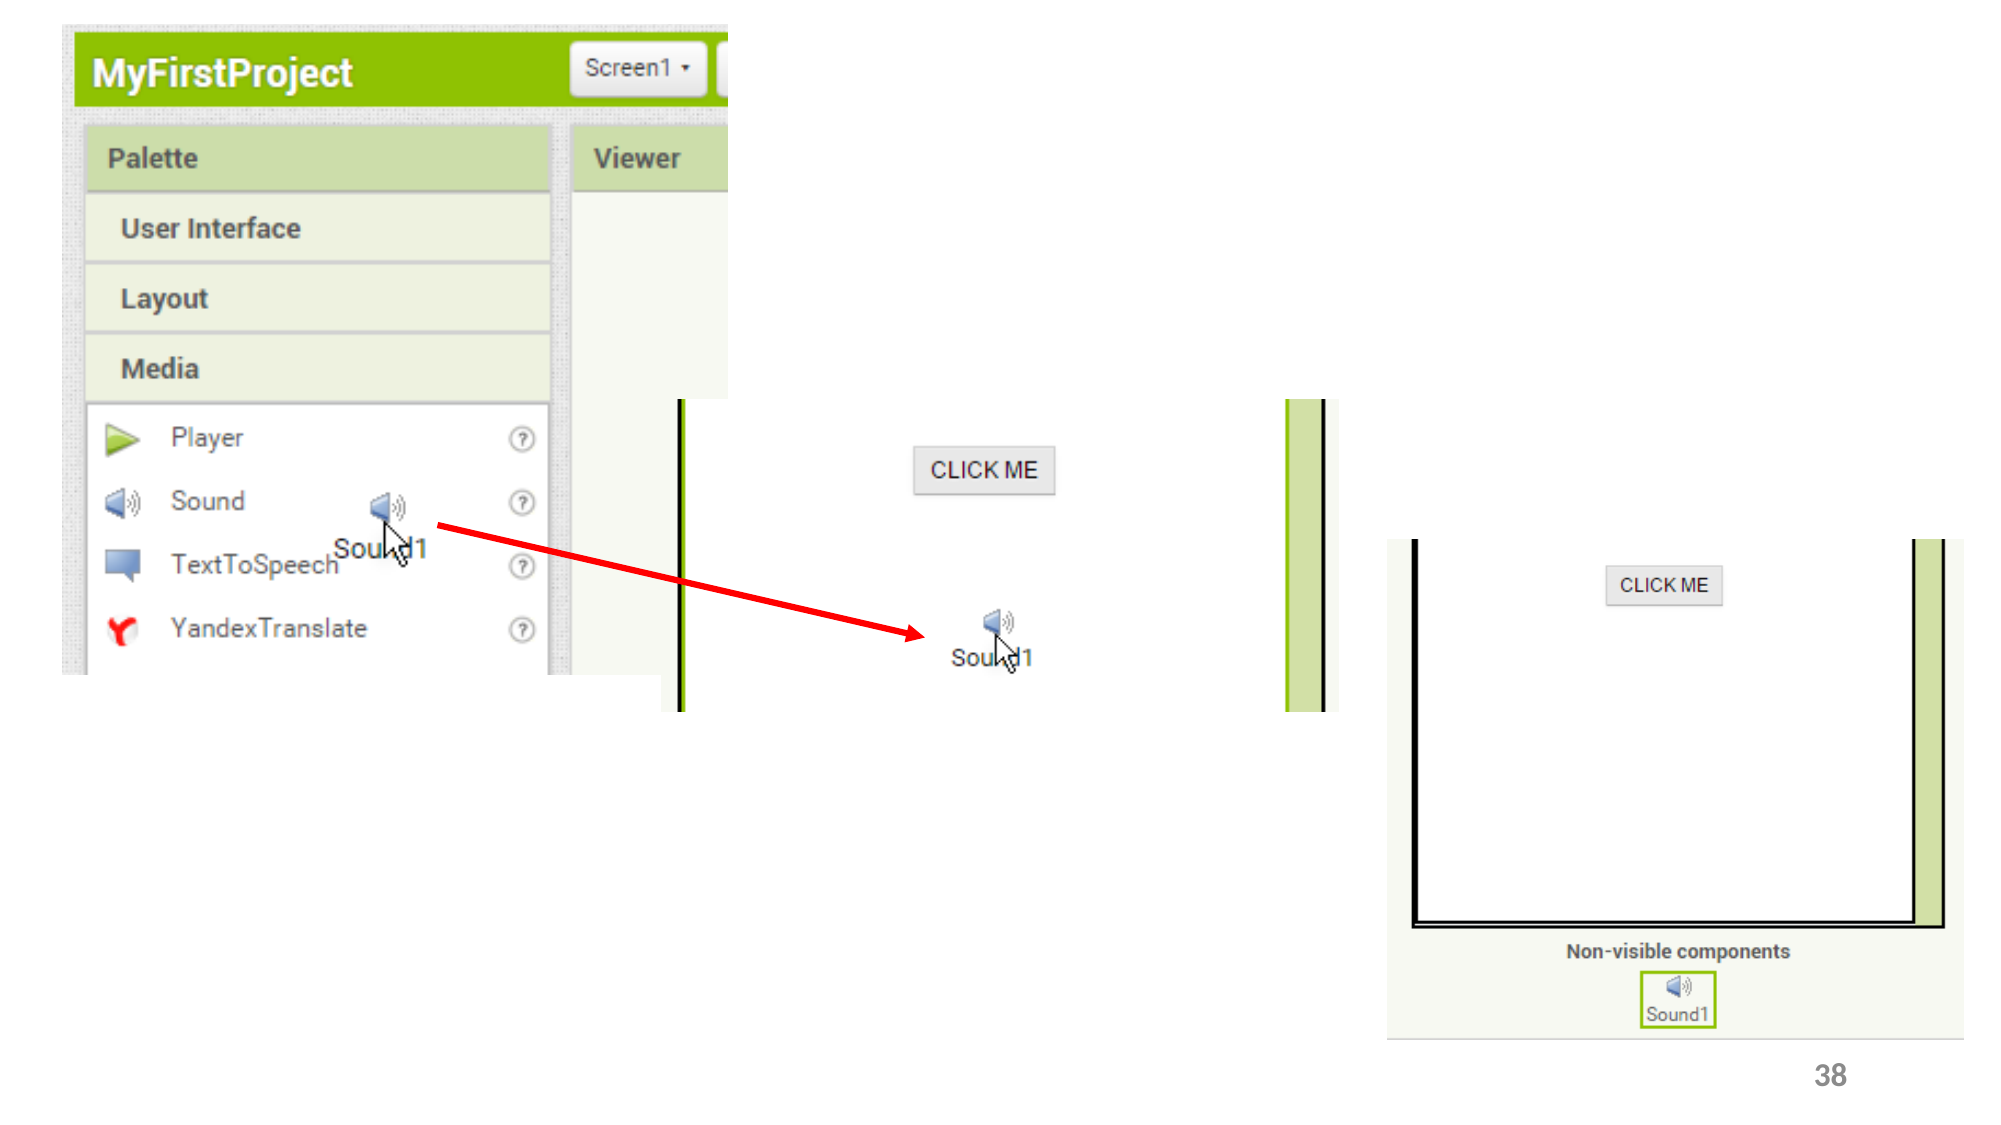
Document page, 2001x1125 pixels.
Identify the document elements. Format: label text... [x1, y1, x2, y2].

picture [1387, 539, 1964, 1040]
slide_number 38 [1412, 1042, 1863, 1103]
picture [62, 24, 1339, 712]
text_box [437, 524, 925, 638]
